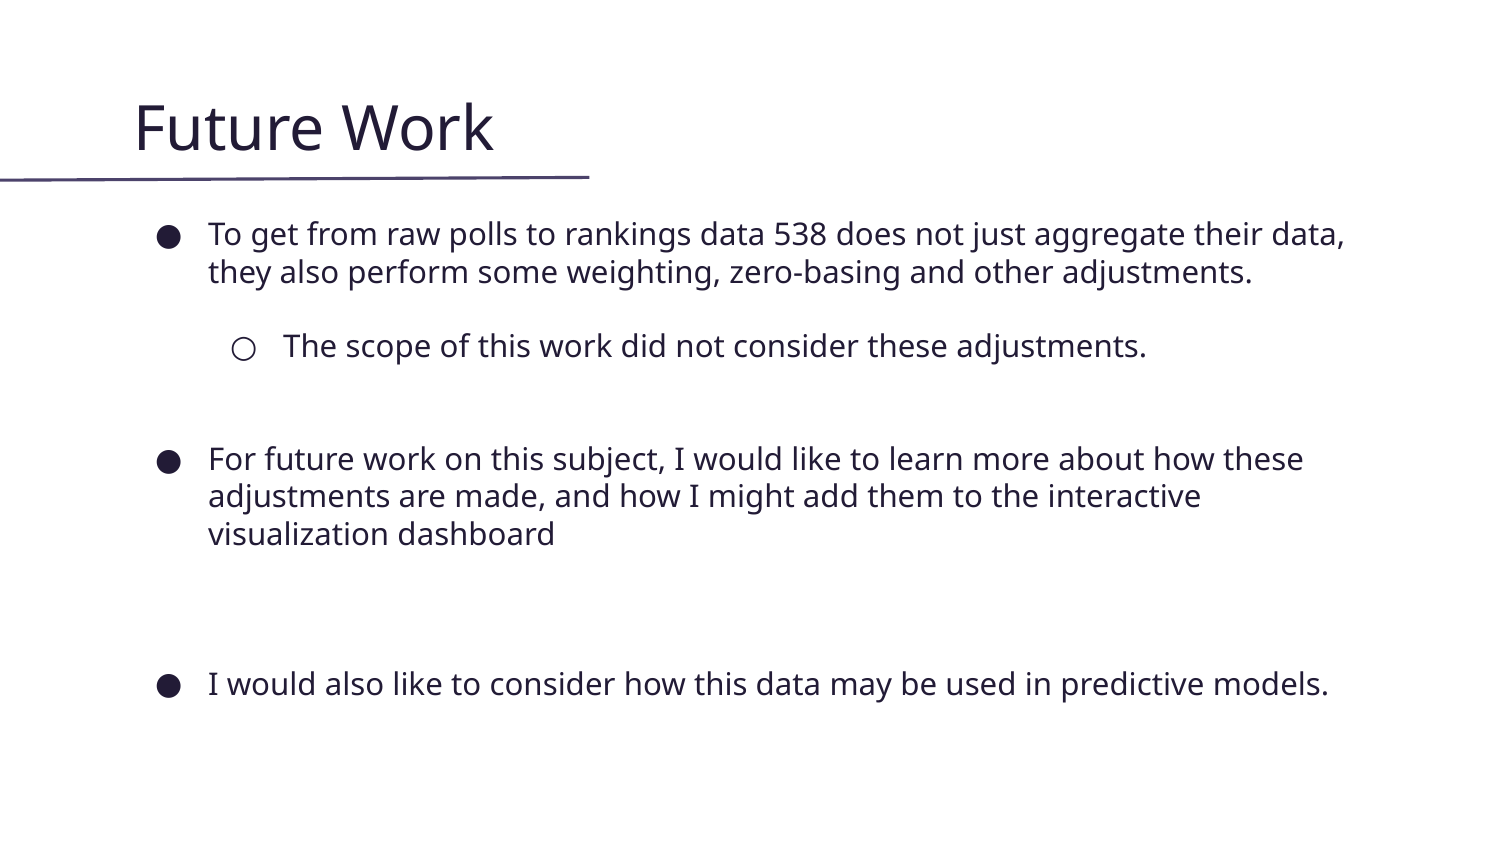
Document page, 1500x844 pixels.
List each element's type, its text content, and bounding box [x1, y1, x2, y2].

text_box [0, 177, 590, 181]
list To get from raw polls to rankings data 538 does not just aggregate their data, they also perform some weighting, zero-basing and other adjustments. The scope of this work did not consider these adjustments. For future work on this subject, I would like to learn more about how these adjustments are made, and how I might add them to the interactive visualization dashboard I would also like to consider how this data may be used in predictive models. [118, 199, 1382, 699]
title Future Work [118, 72, 1382, 167]
